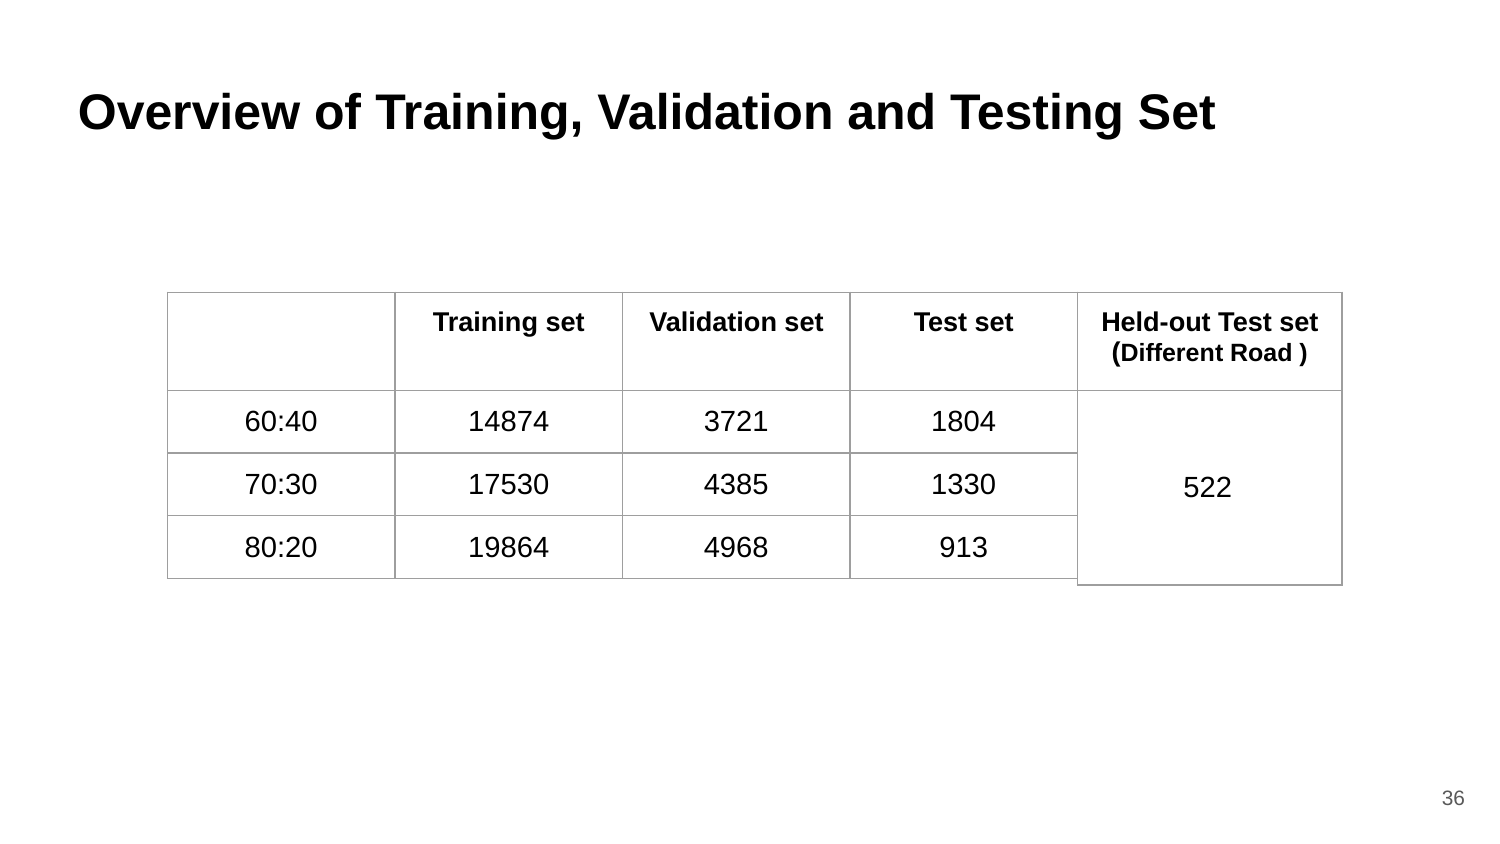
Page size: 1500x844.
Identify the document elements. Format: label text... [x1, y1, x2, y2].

table_cell 80:20 [168, 516, 394, 578]
table_cell 17530 [396, 454, 622, 515]
table_cell 70:30 [168, 454, 394, 515]
table_cell 1330 [851, 454, 1077, 515]
table_header Test set [851, 293, 1077, 390]
table_header Validation set [623, 293, 849, 390]
table_cell 3721 [623, 391, 849, 452]
table_header Held-out Test set (Different Road ) [1078, 293, 1341, 390]
table_cell 913 [851, 516, 1077, 578]
slide_number 36 [1389, 764, 1480, 830]
table_cell 14874 [396, 391, 622, 452]
table_header Training set [396, 293, 622, 390]
table_cell 60:40 [168, 391, 394, 452]
table_cell 4968 [623, 516, 849, 578]
title Overview of Training, Validation and Testing Set [34, 64, 1433, 159]
table_cell 4385 [623, 454, 849, 515]
table_cell 1804 [851, 391, 1077, 452]
table_cell 522 [1078, 391, 1341, 584]
table_header [168, 293, 394, 390]
table_cell 19864 [396, 516, 622, 578]
